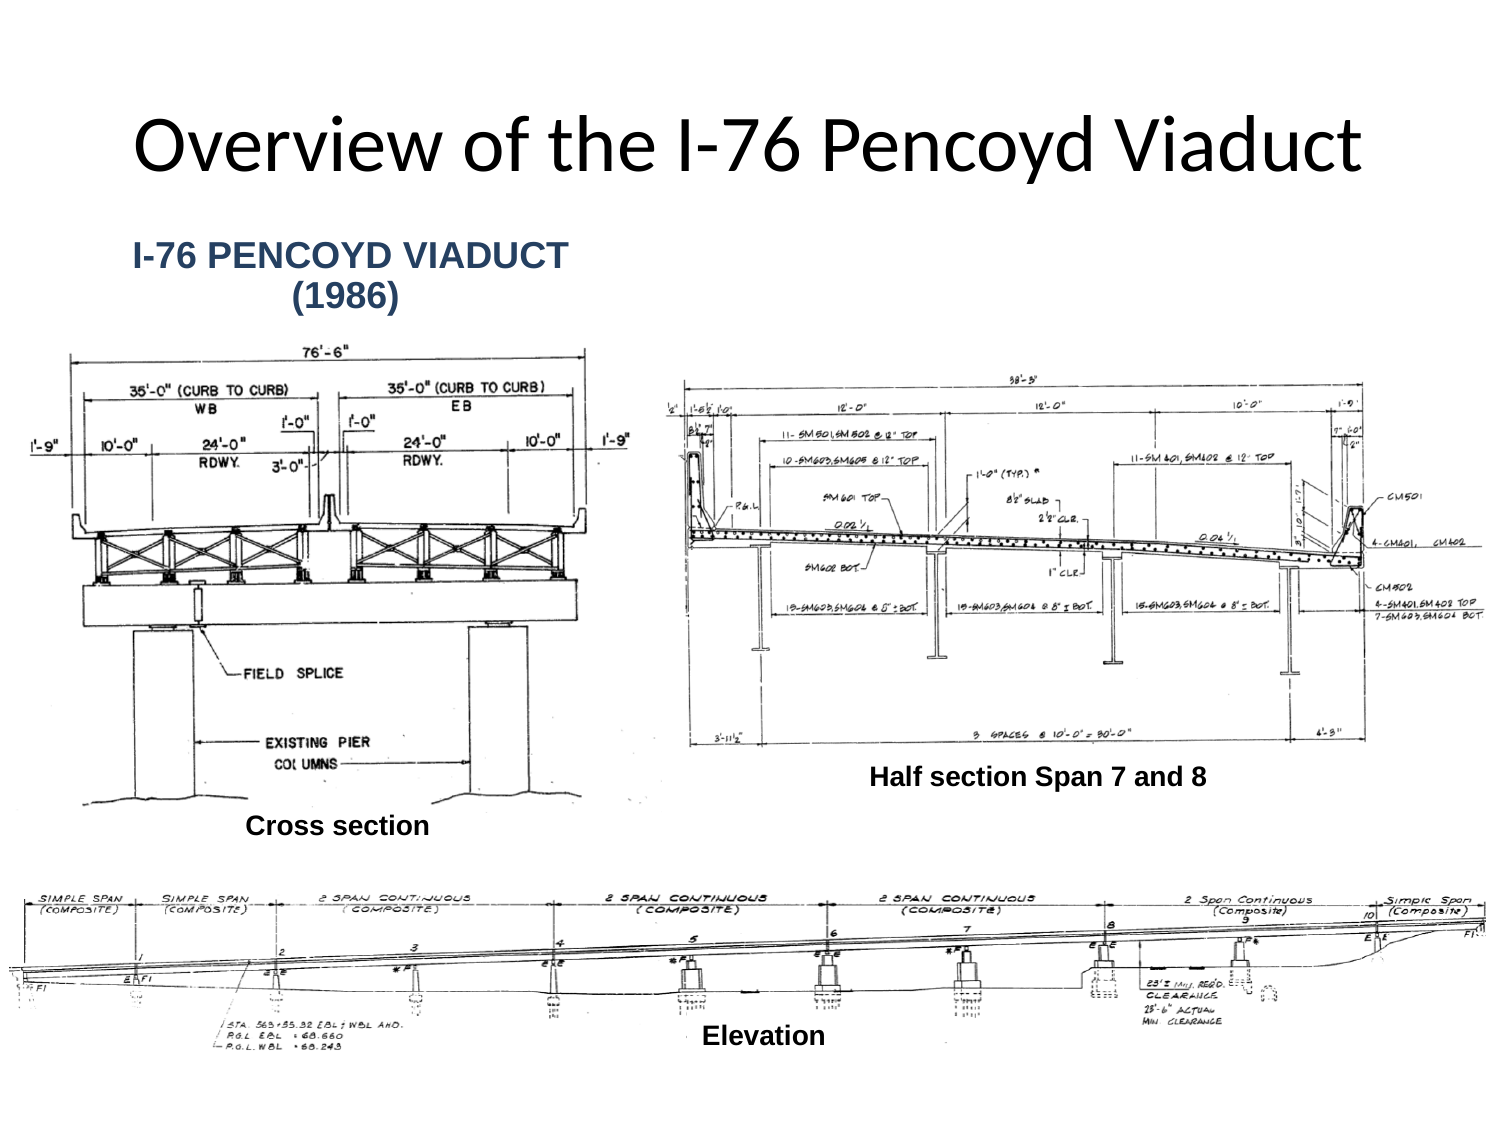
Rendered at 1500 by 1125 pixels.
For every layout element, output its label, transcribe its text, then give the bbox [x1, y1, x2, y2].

picture [9, 331, 1489, 813]
text_box Overview of the I-76 Pencoyd Viaduct [74, 45, 1425, 233]
picture [9, 890, 1486, 1054]
text_box Half section Span 7 and 8 [854, 755, 1230, 800]
text_box Cross section [230, 821, 445, 849]
text_box I-76 PENCOYD VIADUCT (1986) [109, 249, 593, 303]
